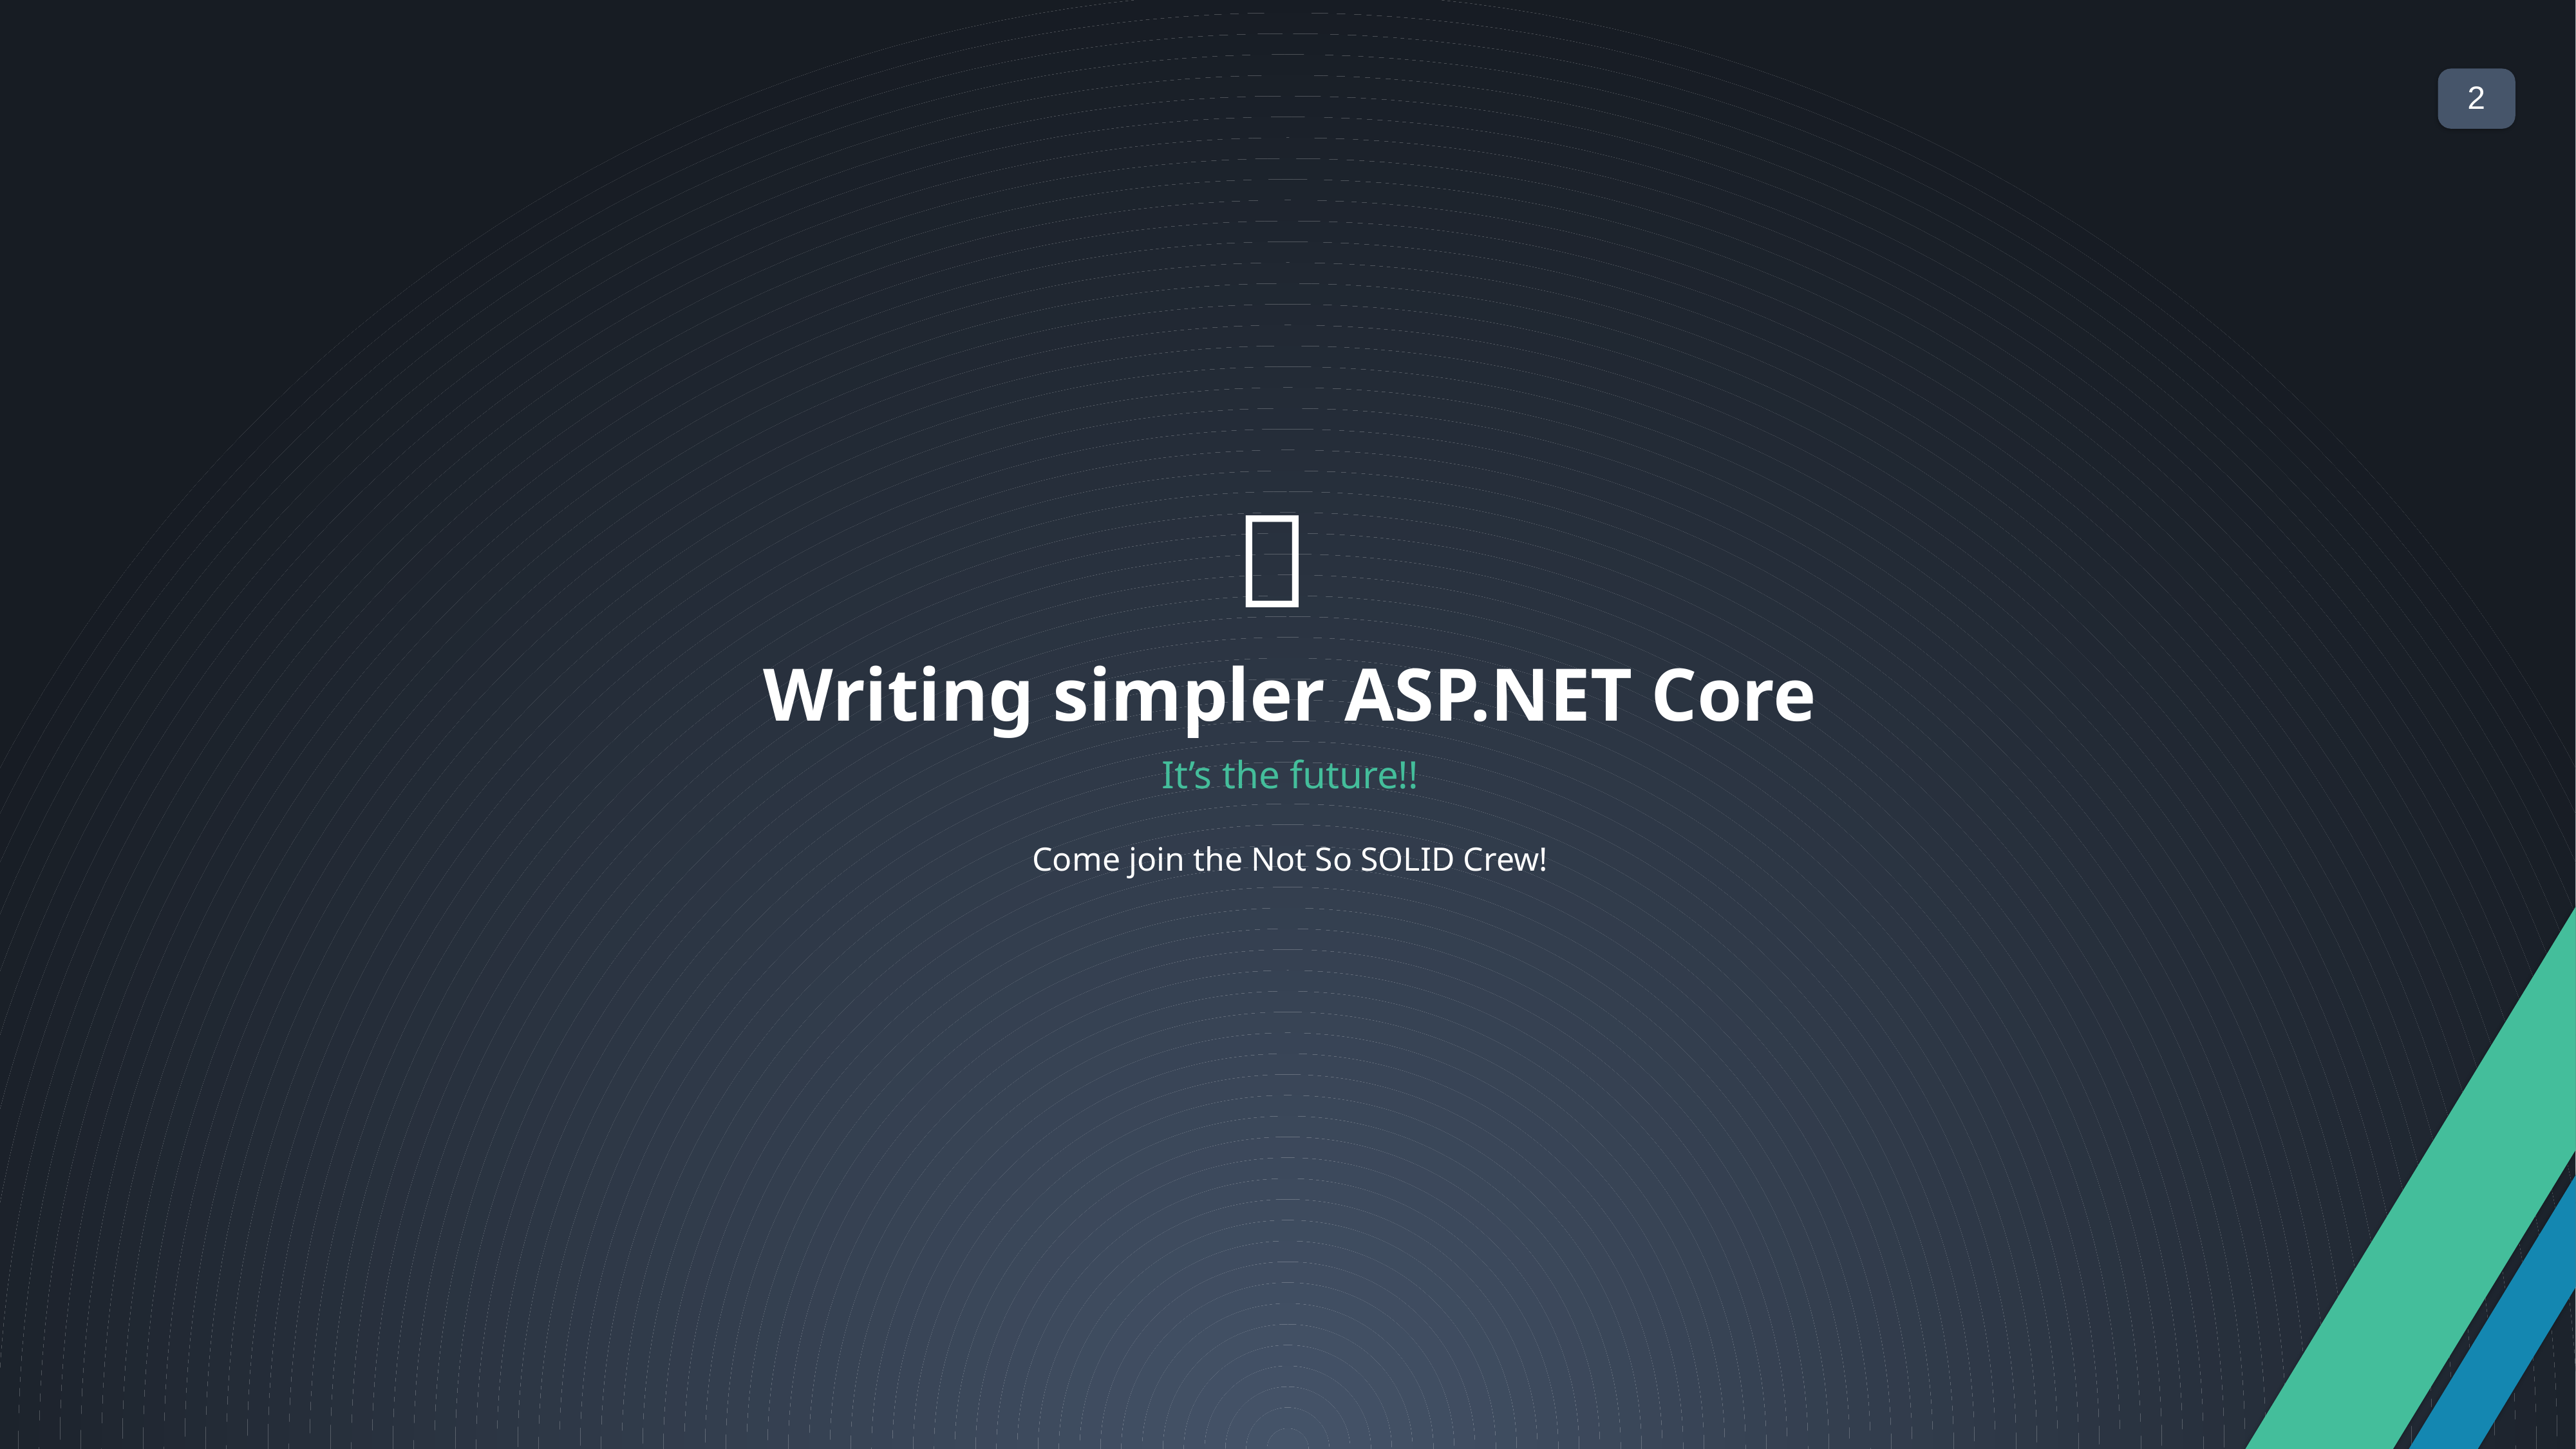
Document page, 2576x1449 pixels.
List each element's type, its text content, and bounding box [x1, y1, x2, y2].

list  [1149, 439, 1438, 646]
list It’s the future!! [614, 749, 1966, 798]
list Writing simpler ASP.NET Core [614, 646, 1966, 738]
list Come join the Not So SOLID Crew! [614, 806, 1966, 940]
